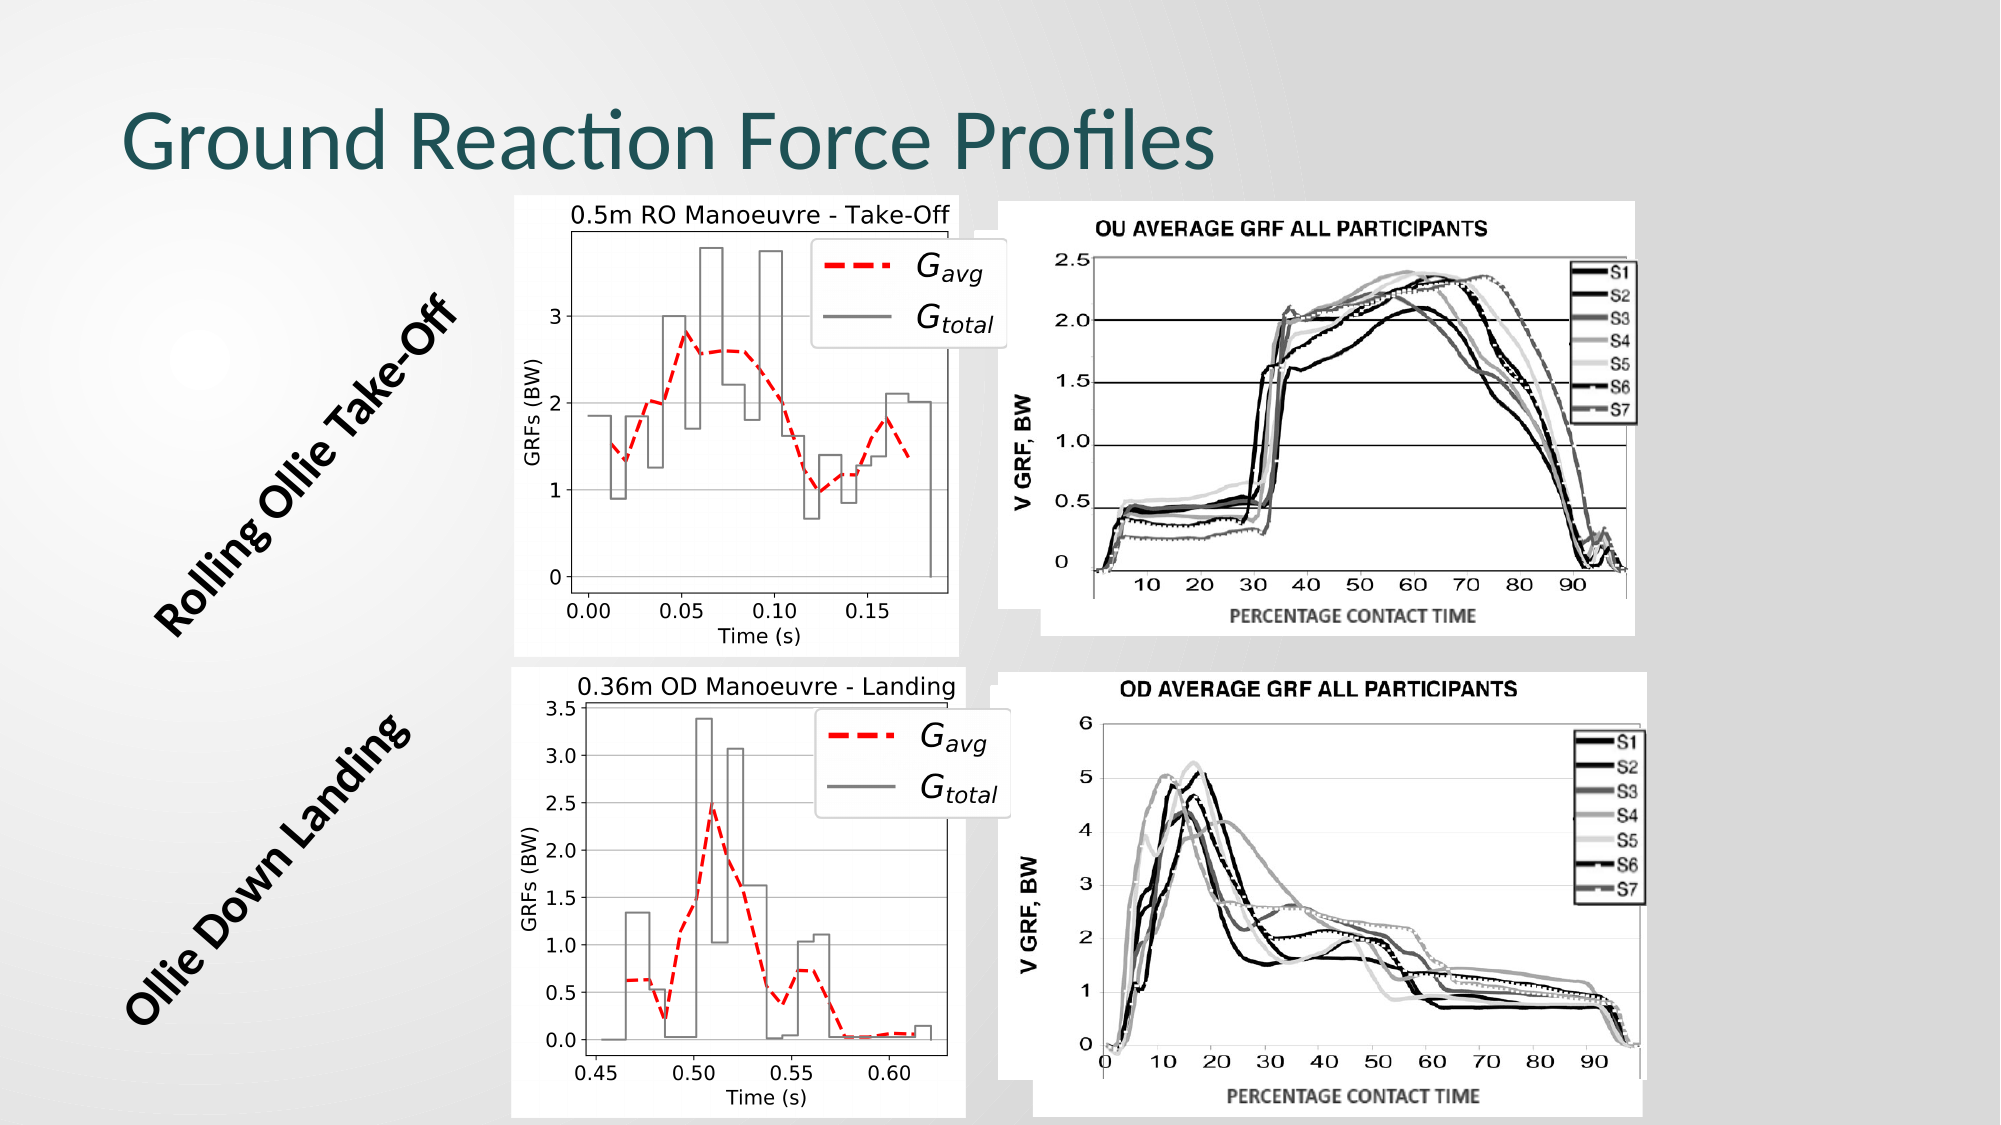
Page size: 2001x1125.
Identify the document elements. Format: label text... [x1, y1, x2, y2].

text_box Rolling Ollie Take-Off [123, 304, 493, 663]
title Ground Reaction Force Profiles [106, 74, 1649, 304]
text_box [510, 194, 1647, 1119]
text_box Ollie Down Landing [92, 587, 505, 1056]
